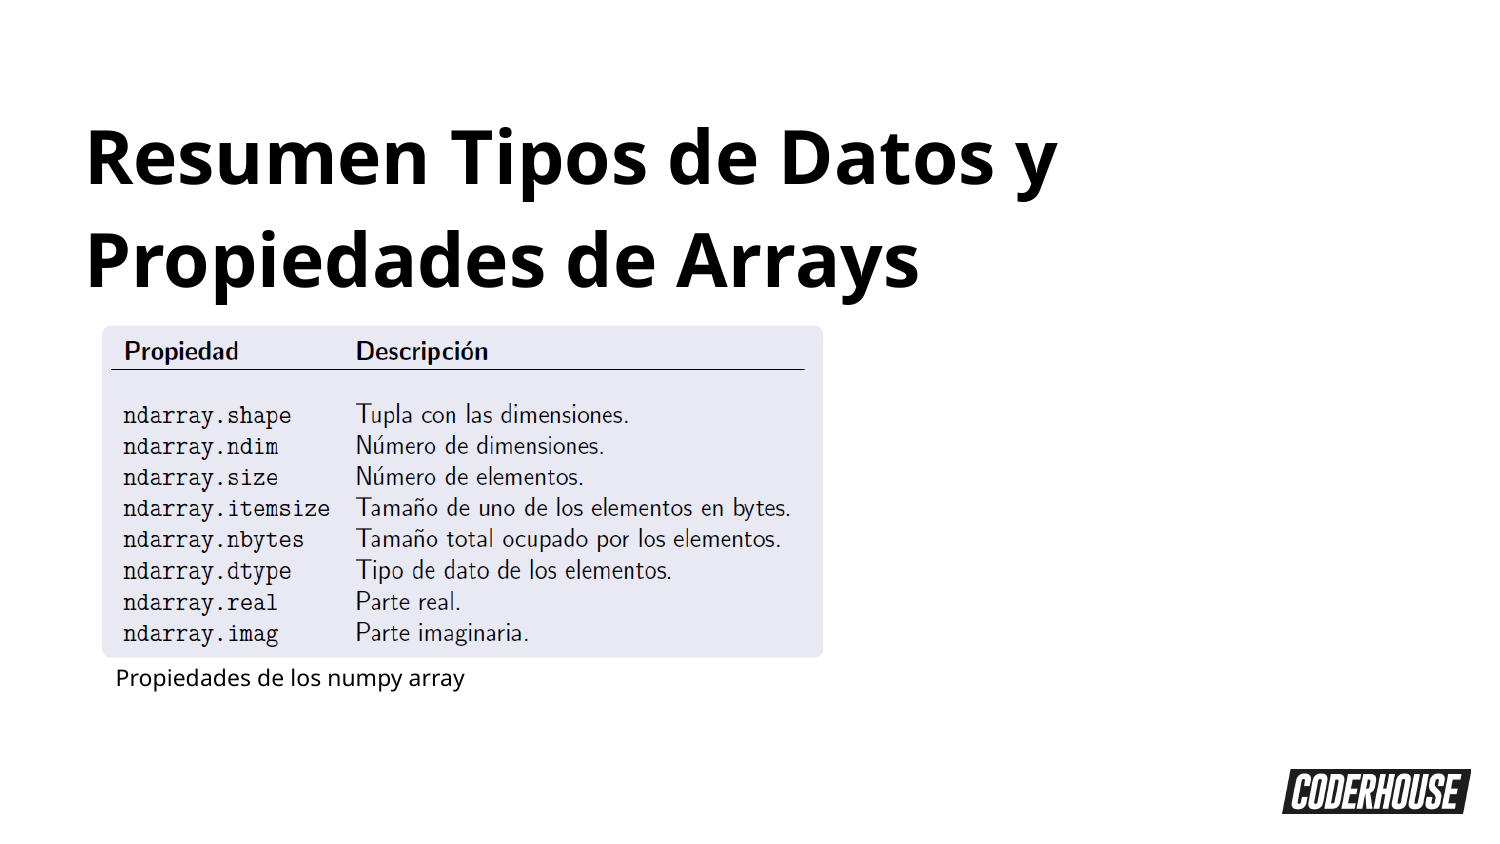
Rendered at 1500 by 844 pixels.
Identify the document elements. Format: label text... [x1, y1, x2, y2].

picture [100, 323, 825, 661]
text_box Propiedades de los numpy array [100, 667, 807, 705]
picture [1281, 769, 1471, 814]
text_box Resumen Tipos de Datos y Propiedades de Arrays [69, 80, 1391, 158]
